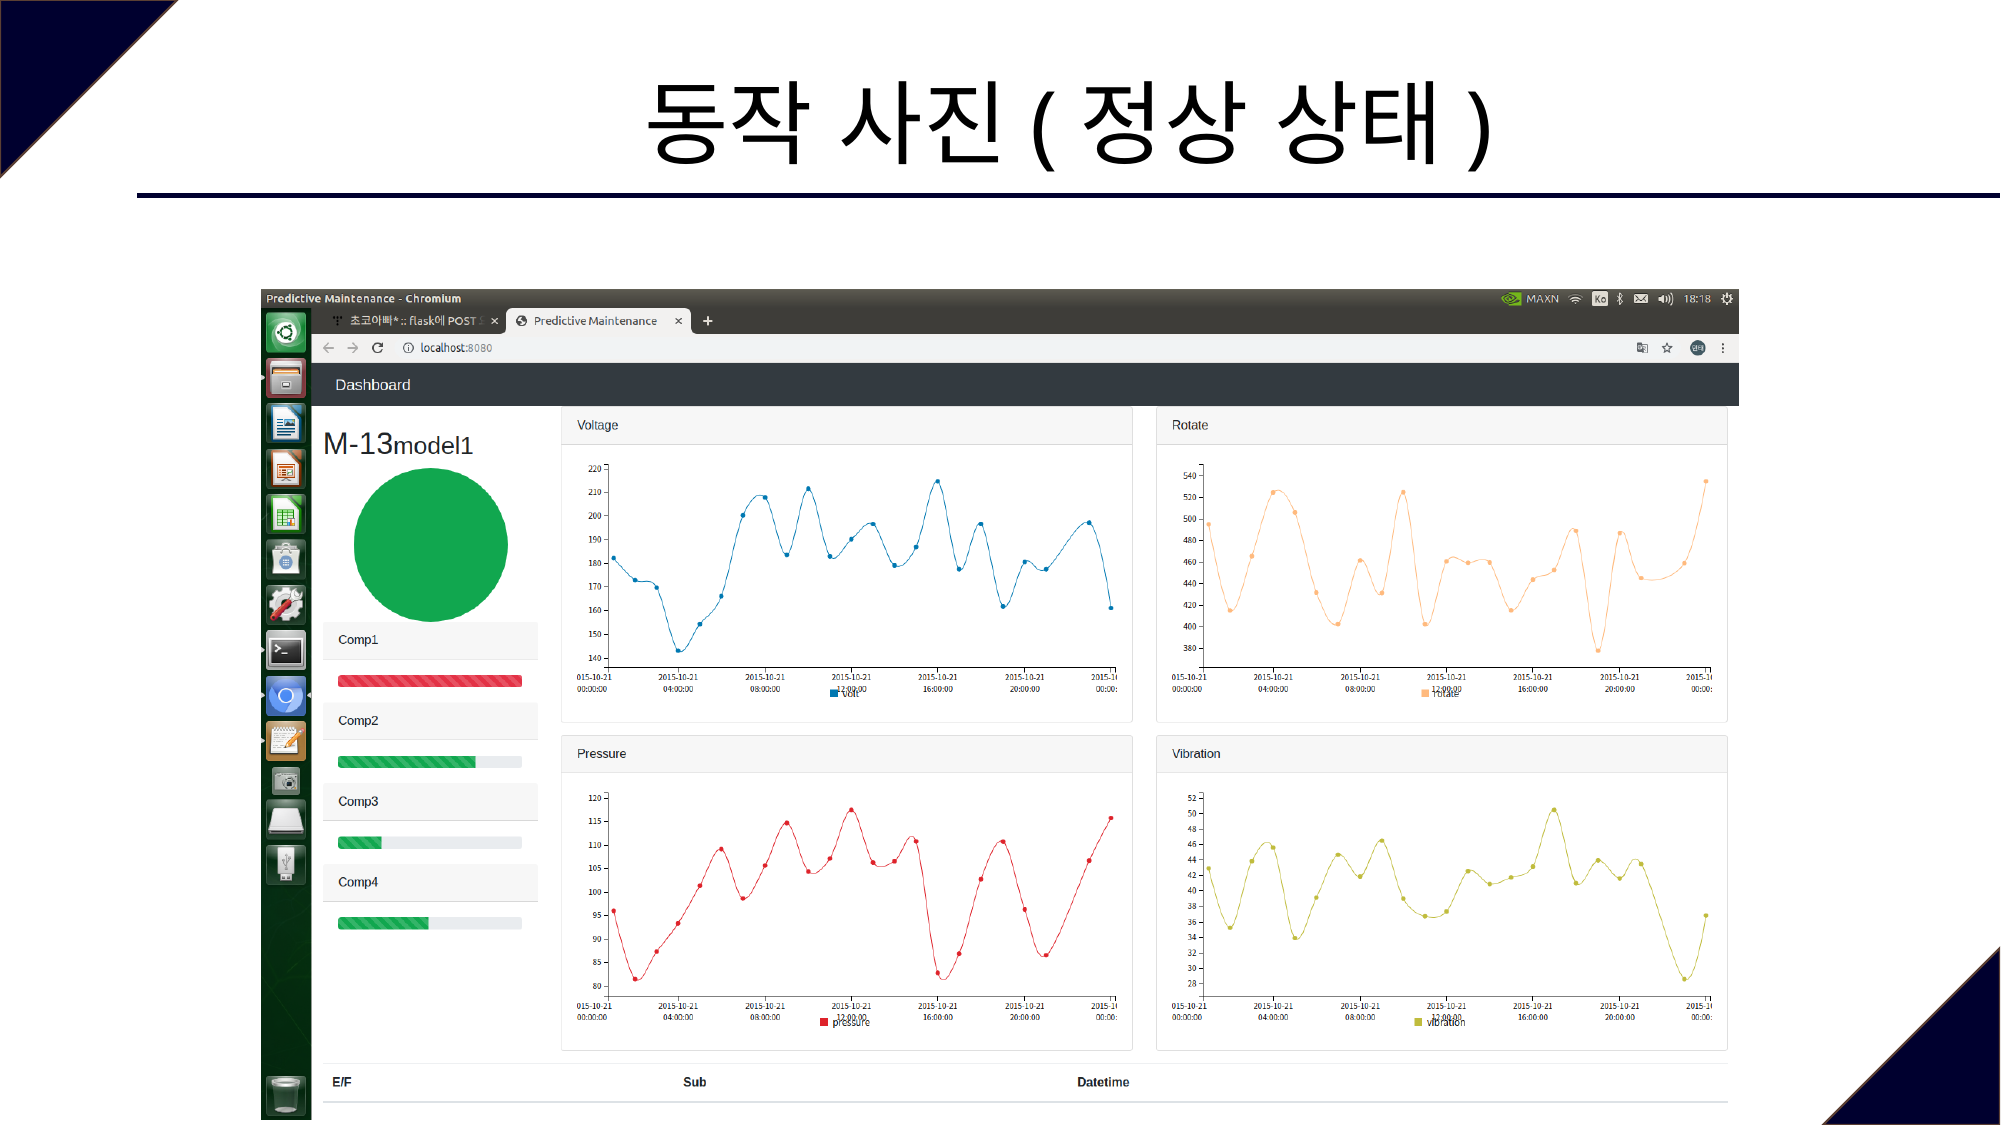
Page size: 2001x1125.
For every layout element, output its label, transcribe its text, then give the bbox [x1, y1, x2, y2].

title 동작 사진(정상 상태) [137, 59, 2000, 196]
picture [261, 289, 1739, 1120]
